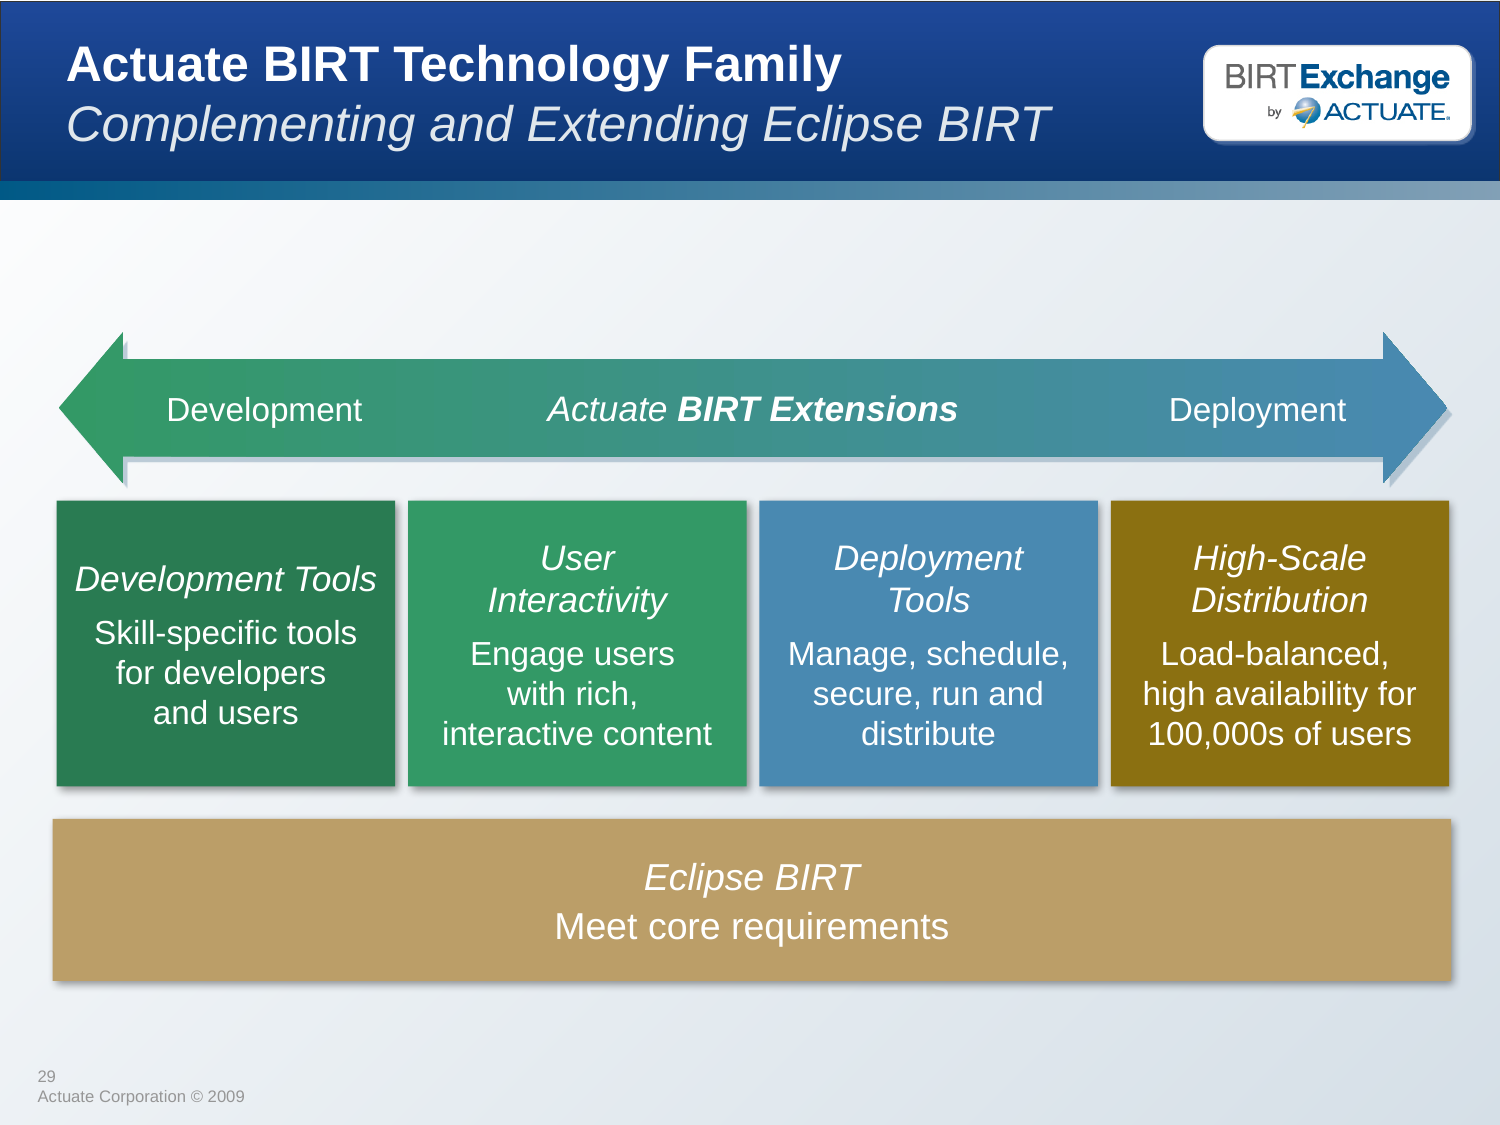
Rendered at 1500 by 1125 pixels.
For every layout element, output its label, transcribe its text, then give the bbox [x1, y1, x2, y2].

text_box High-Scale Distribution Load-balanced, high availability for 100,000s of users [1110, 500, 1450, 787]
text_box User Interactivity Engage users with rich, interactive content [408, 500, 747, 787]
text_box Development Tools Skill-specific tools for developers and users [56, 500, 396, 787]
title Actuate BIRT Technology Family Complementing and Extending Eclipse BIRT [50, 8, 1186, 175]
text_box Development Actuate BIRT Extensions Deployment [58, 332, 1448, 484]
text_box Eclipse BIRT Meet core requirements [52, 818, 1452, 981]
text_box Deployment Tools Manage, schedule, secure, run and distribute [759, 500, 1098, 787]
picture [1225, 63, 1450, 129]
